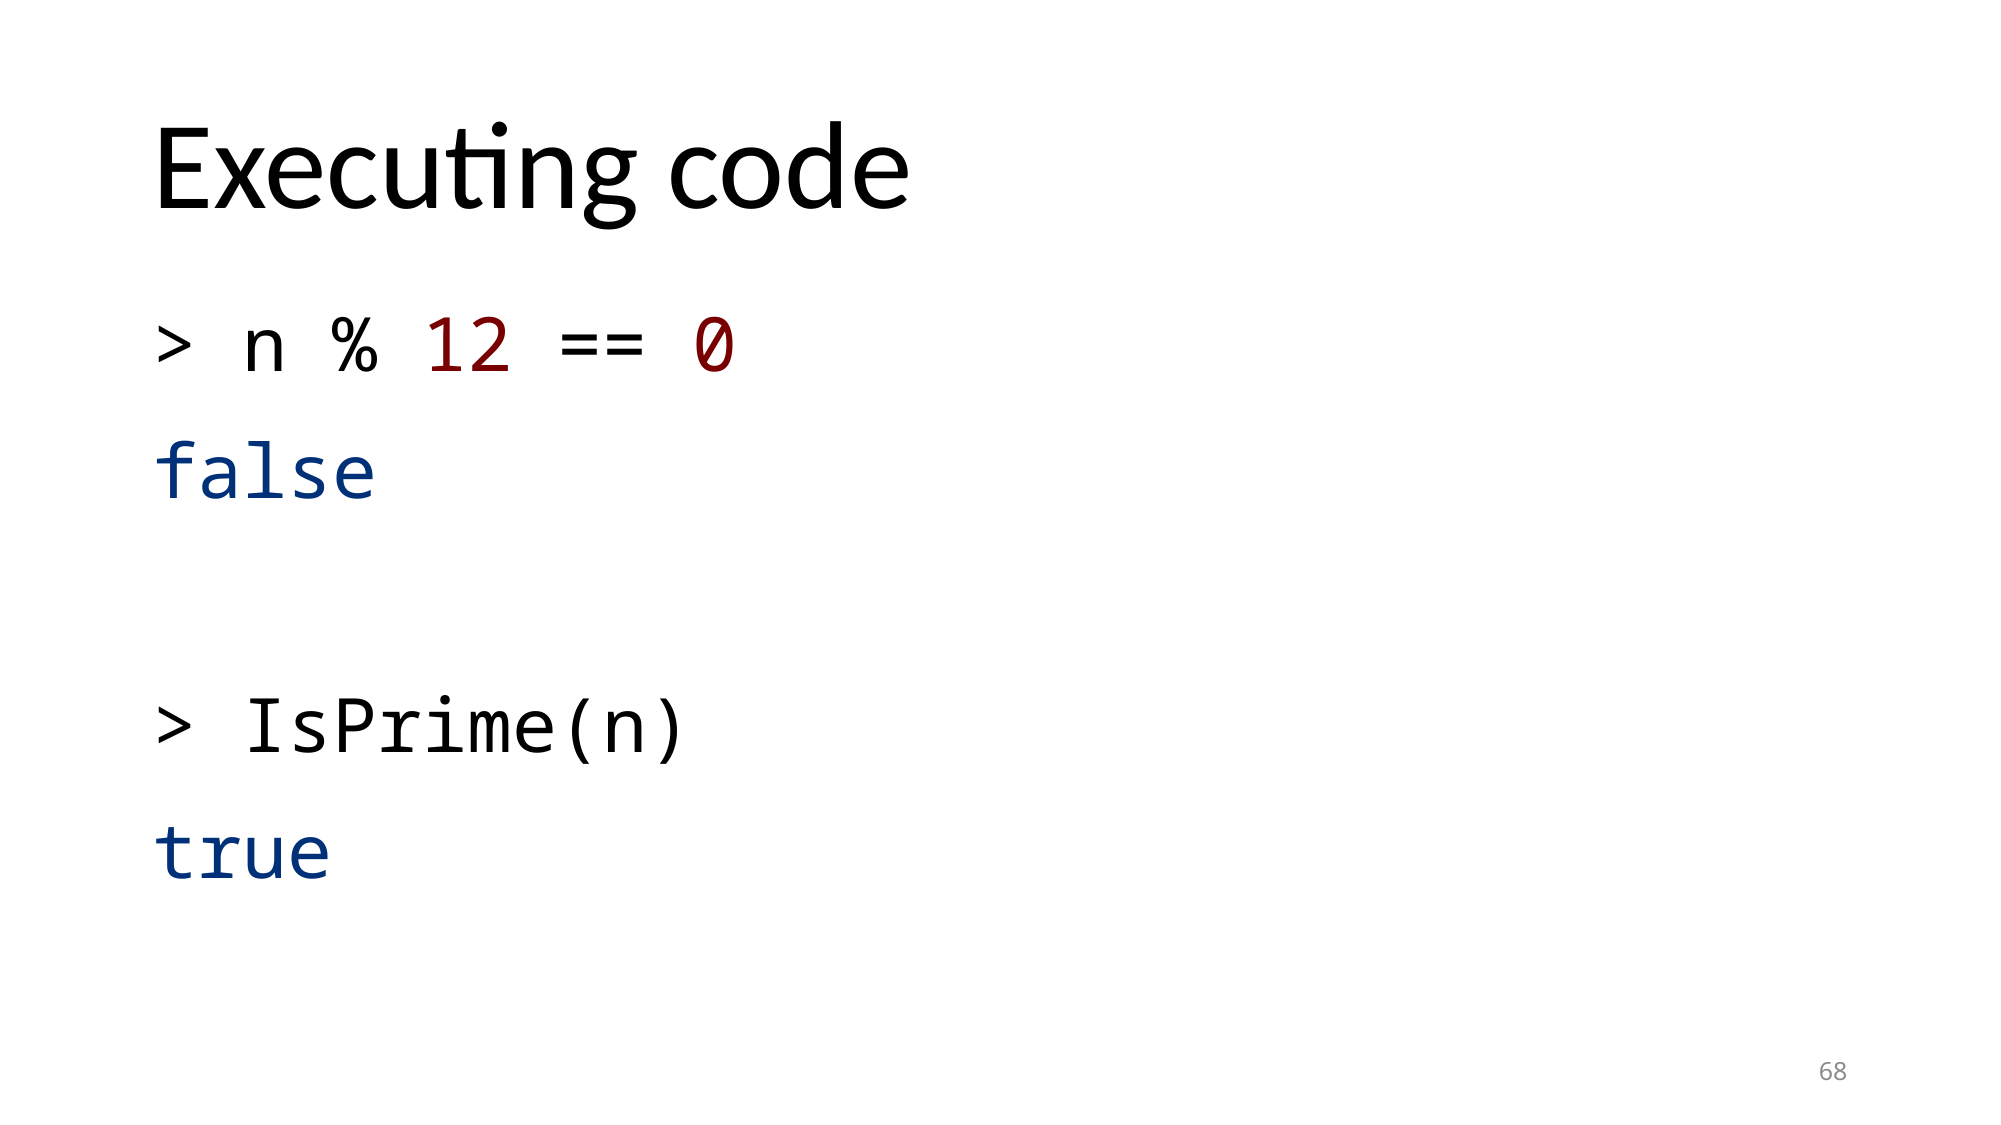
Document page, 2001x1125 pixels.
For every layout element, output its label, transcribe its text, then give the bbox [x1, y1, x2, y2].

title Executing code [137, 59, 1863, 278]
slide_number 68 [1412, 1042, 1863, 1103]
list > n % 12 == 0 false > IsPrime(n) true [137, 299, 1863, 1014]
